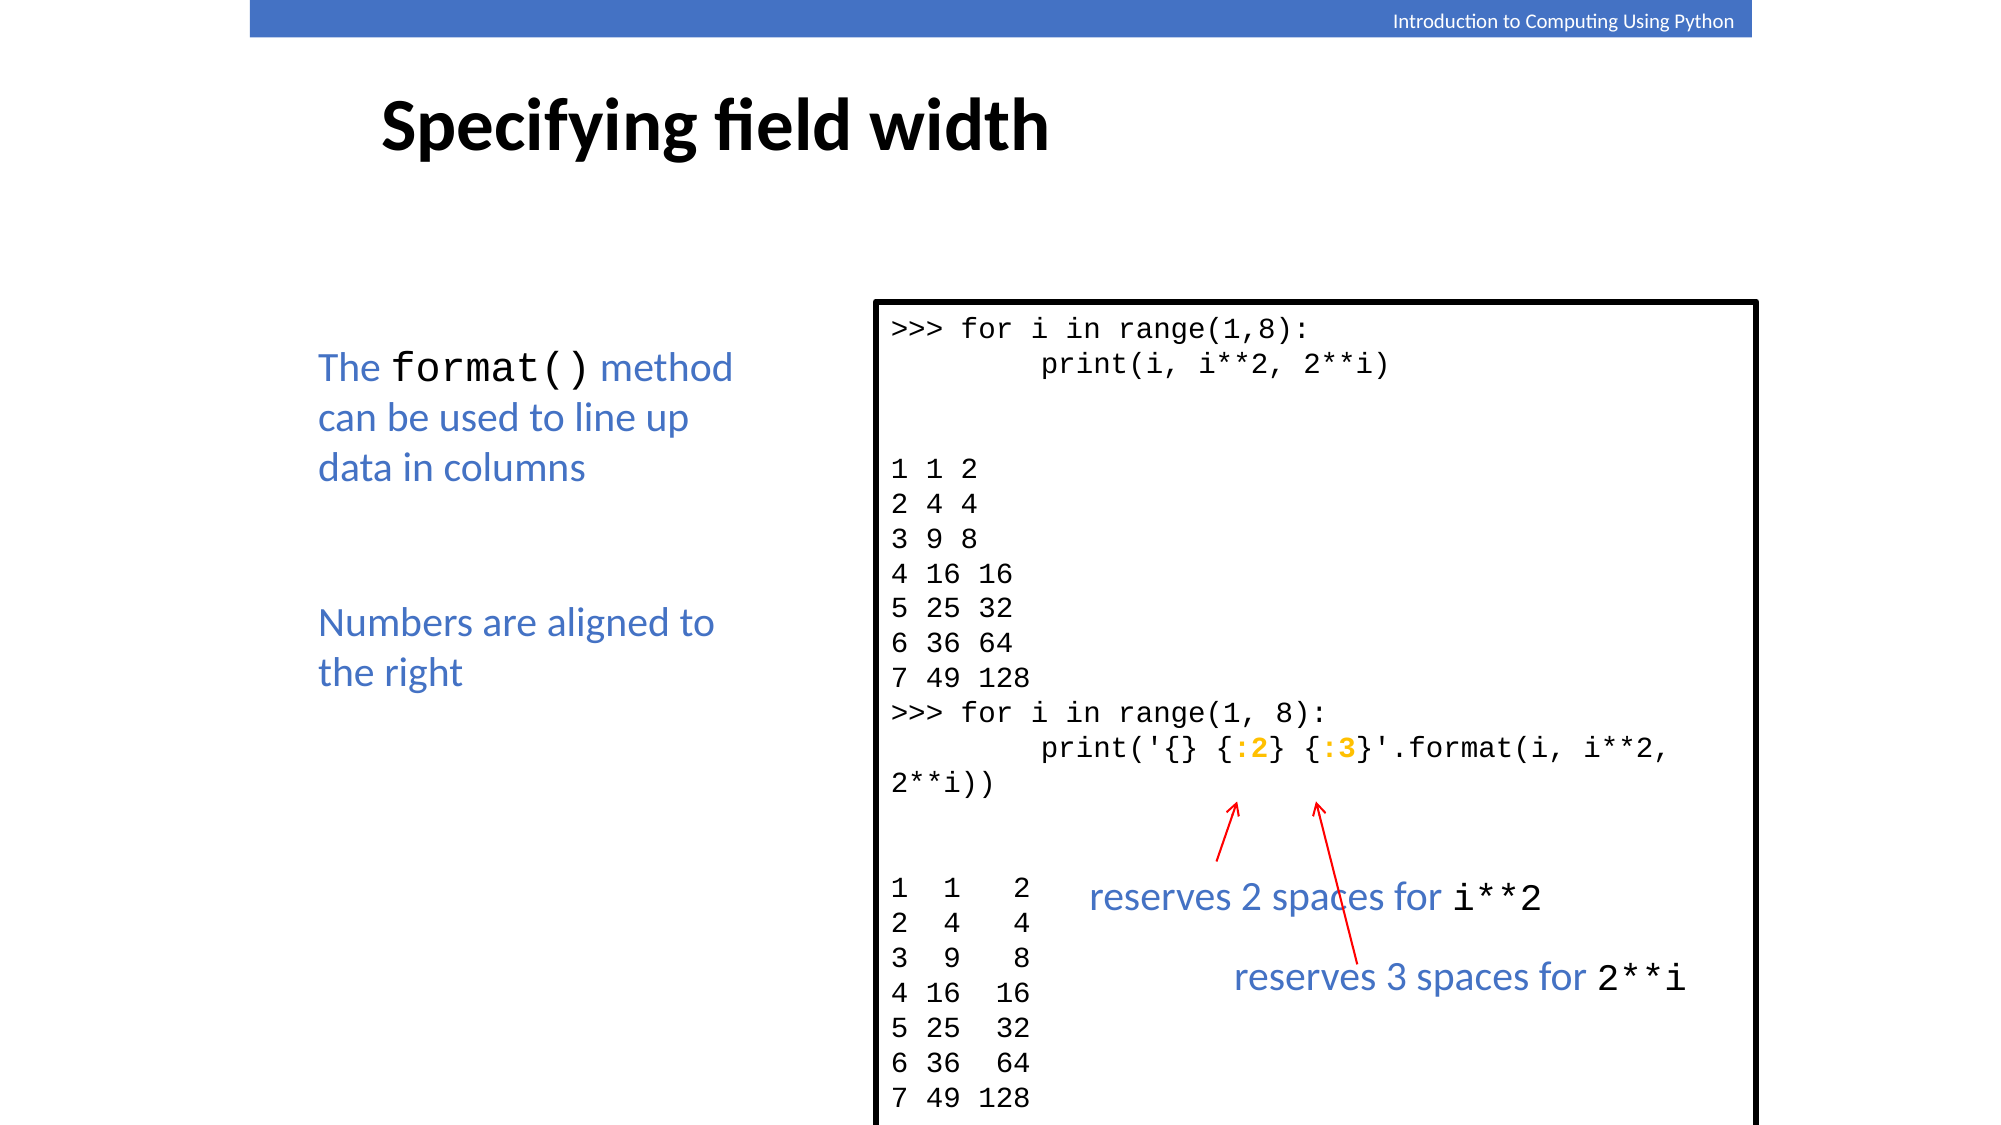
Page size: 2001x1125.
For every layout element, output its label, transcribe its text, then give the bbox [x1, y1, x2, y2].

text_box Introduction to Computing Using Python [1642, 0, 1750, 40]
text_box The format() method can be used to line up data in columns [303, 332, 779, 498]
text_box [1196, 821, 1257, 842]
text_box Specifying field width [366, 0, 1642, 242]
text_box Numbers are aligned to the right [303, 587, 779, 702]
text_box reserves 2 spaces for i**2 [1074, 861, 1346, 927]
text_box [1255, 862, 1419, 904]
text_box reserves 3 spaces for 2**i [1219, 941, 1703, 1007]
text_box reserves 2 spaces for i**2 [1333, 861, 1558, 927]
text_box >>> for i in range(1,8): print(i, i**2, 2**i) 1 1 2 2 4 4 3 9 8 4 16 16 5 25 32 6 36 64 7 49 128 >>> for i in range(1, 8): print('{} {:2} {:3}'.format(i, i**2, 2**i)) 1 1 2 2 4 4 3 9 8 4 16 16 5 25 32 6 36 64 7 49 128 >>> [875, 301, 1757, 1125]
text_box [249, 0, 366, 38]
